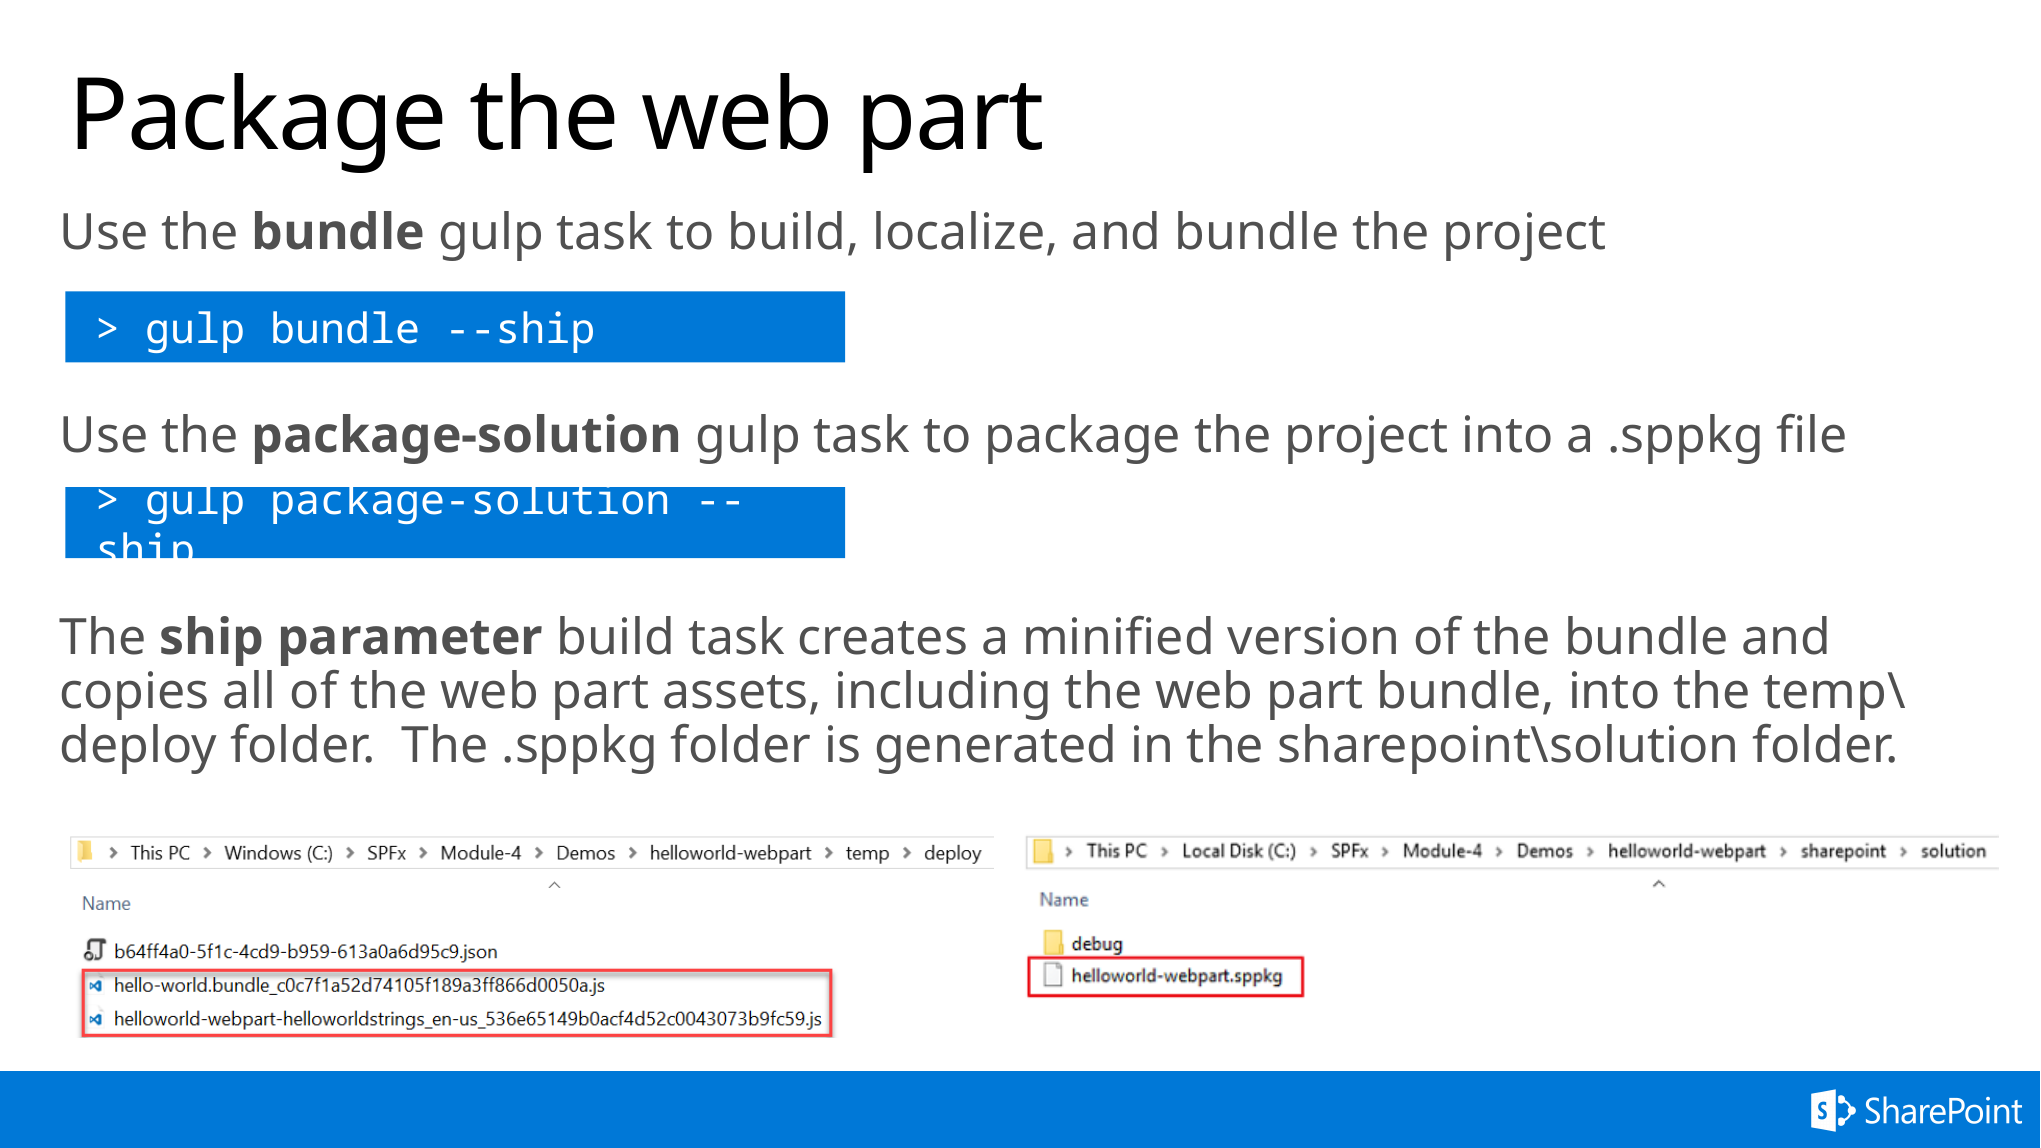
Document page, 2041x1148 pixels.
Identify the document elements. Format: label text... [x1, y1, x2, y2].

text_box Use the bundle gulp task to build, localize, and bundle the project Use the package-solution gulp task to package the project into a .sppkg file The ship parameter build task creates a minified version of the bundle and copies all of the web part assets, including the web part bundle, into the temp\deploy folder. The .sppkg folder is generated in the sharepoint\solution folder. [45, 198, 1995, 940]
text_box > gulp bundle --ship [65, 291, 846, 363]
picture [1793, 1071, 2040, 1148]
text_box > gulp package-solution --ship [65, 486, 846, 559]
title Package the web part [45, 48, 1996, 199]
picture [65, 827, 994, 1038]
picture [1019, 826, 1999, 1000]
